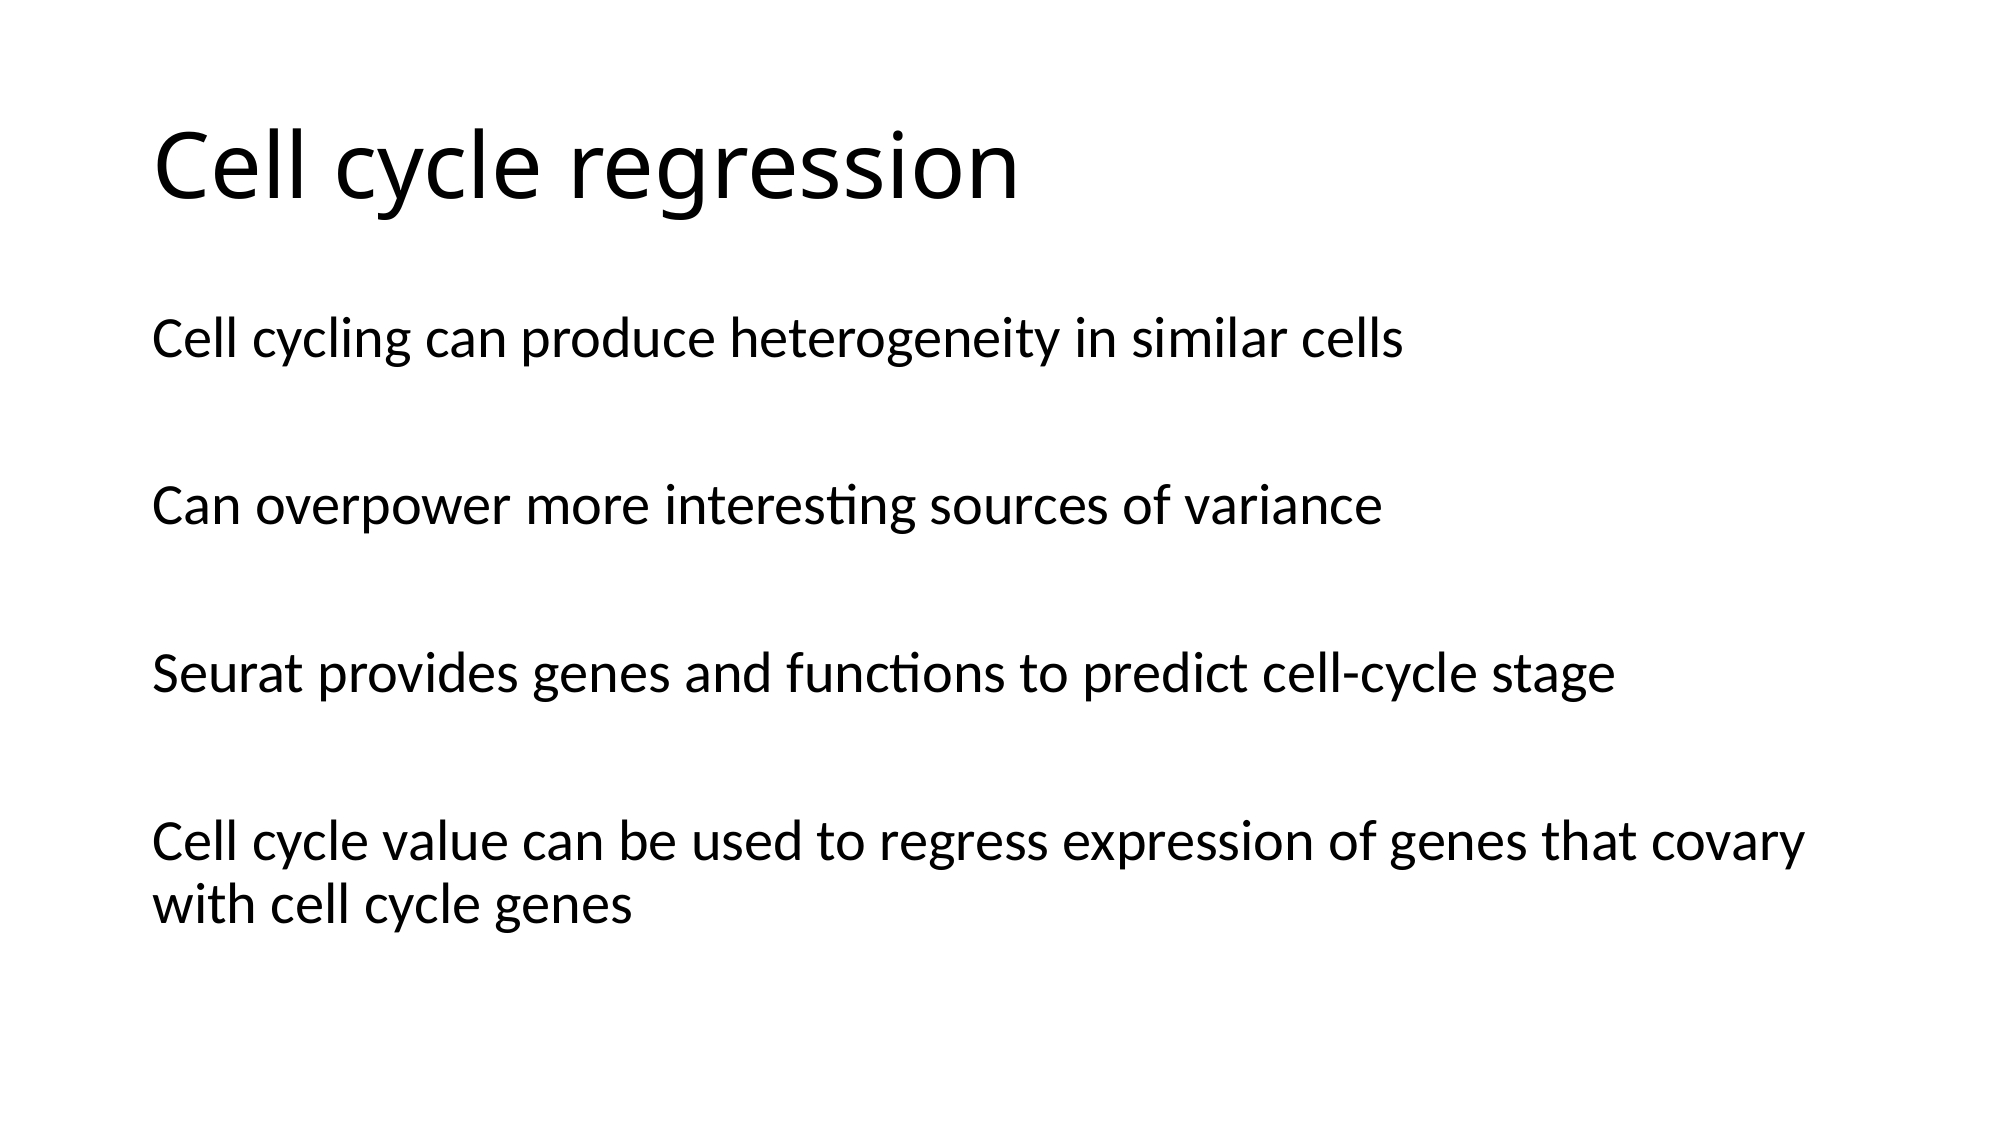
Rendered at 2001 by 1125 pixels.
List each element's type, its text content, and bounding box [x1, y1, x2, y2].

title Cell cycle regression [137, 59, 1863, 278]
list Cell cycling can produce heterogeneity in similar cells Can overpower more interesting sources of variance Seurat provides genes and functions to predict cell-cycle stage Cell cycle value can be used to regress expression of genes that covary with cell cycle genes [137, 299, 1863, 1014]
